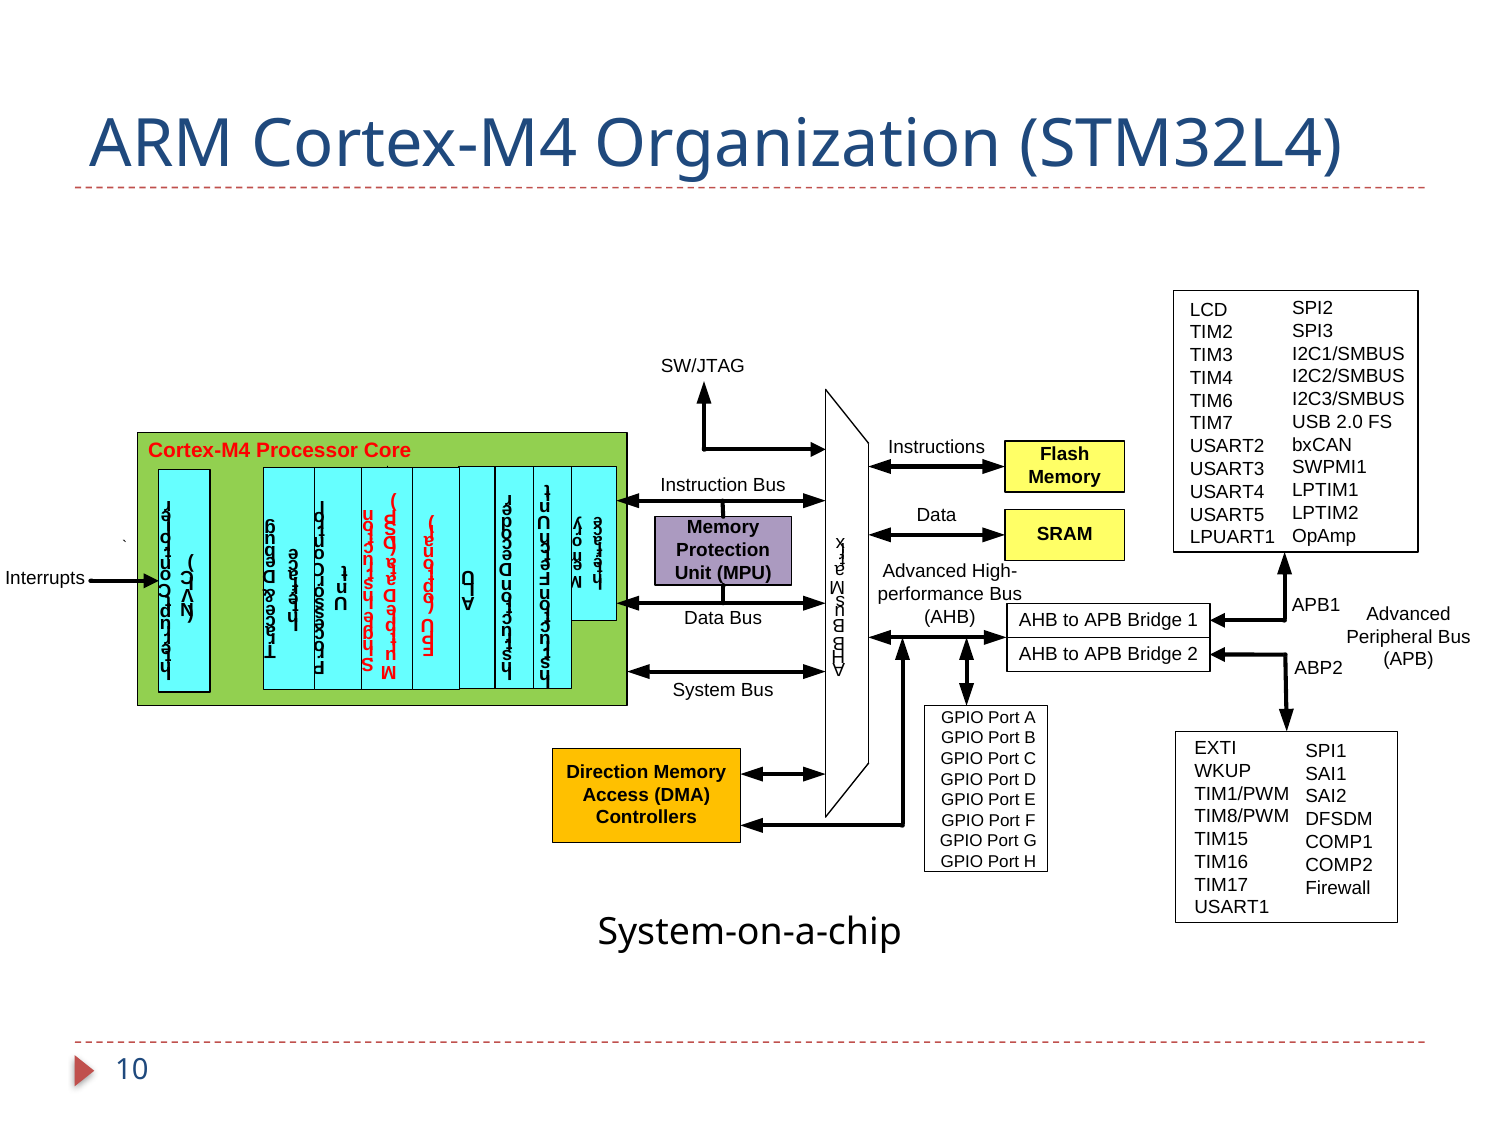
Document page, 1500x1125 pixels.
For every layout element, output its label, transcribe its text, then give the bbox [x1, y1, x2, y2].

title ARM Cortex-M4 Organization (STM32L4) [75, 24, 1425, 188]
picture [2, 287, 1479, 926]
slide_number 10 [100, 1042, 426, 1103]
text_box System-on-a-chip [582, 938, 917, 960]
